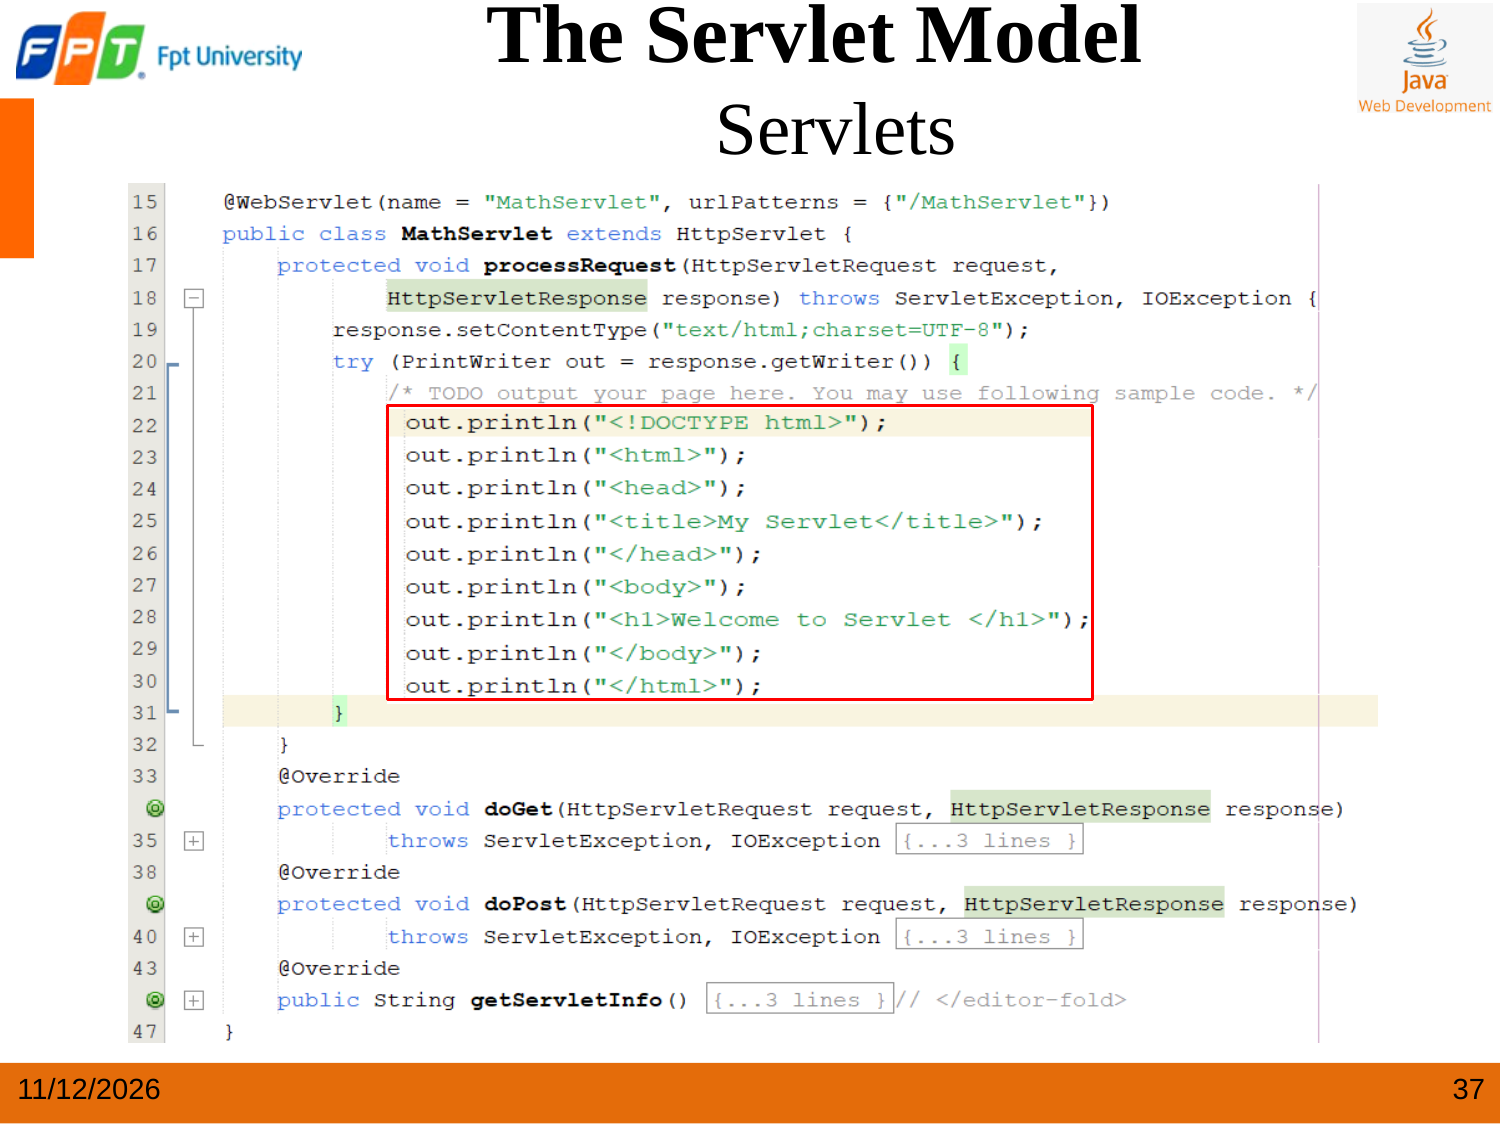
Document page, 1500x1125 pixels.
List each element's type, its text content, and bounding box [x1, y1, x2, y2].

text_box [128, 183, 1378, 1043]
picture [16, 11, 149, 85]
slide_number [2, 1063, 231, 1123]
text_box The Servlet Model Servlets [149, 0, 1500, 168]
slide_number 37 [1050, 1063, 1500, 1124]
